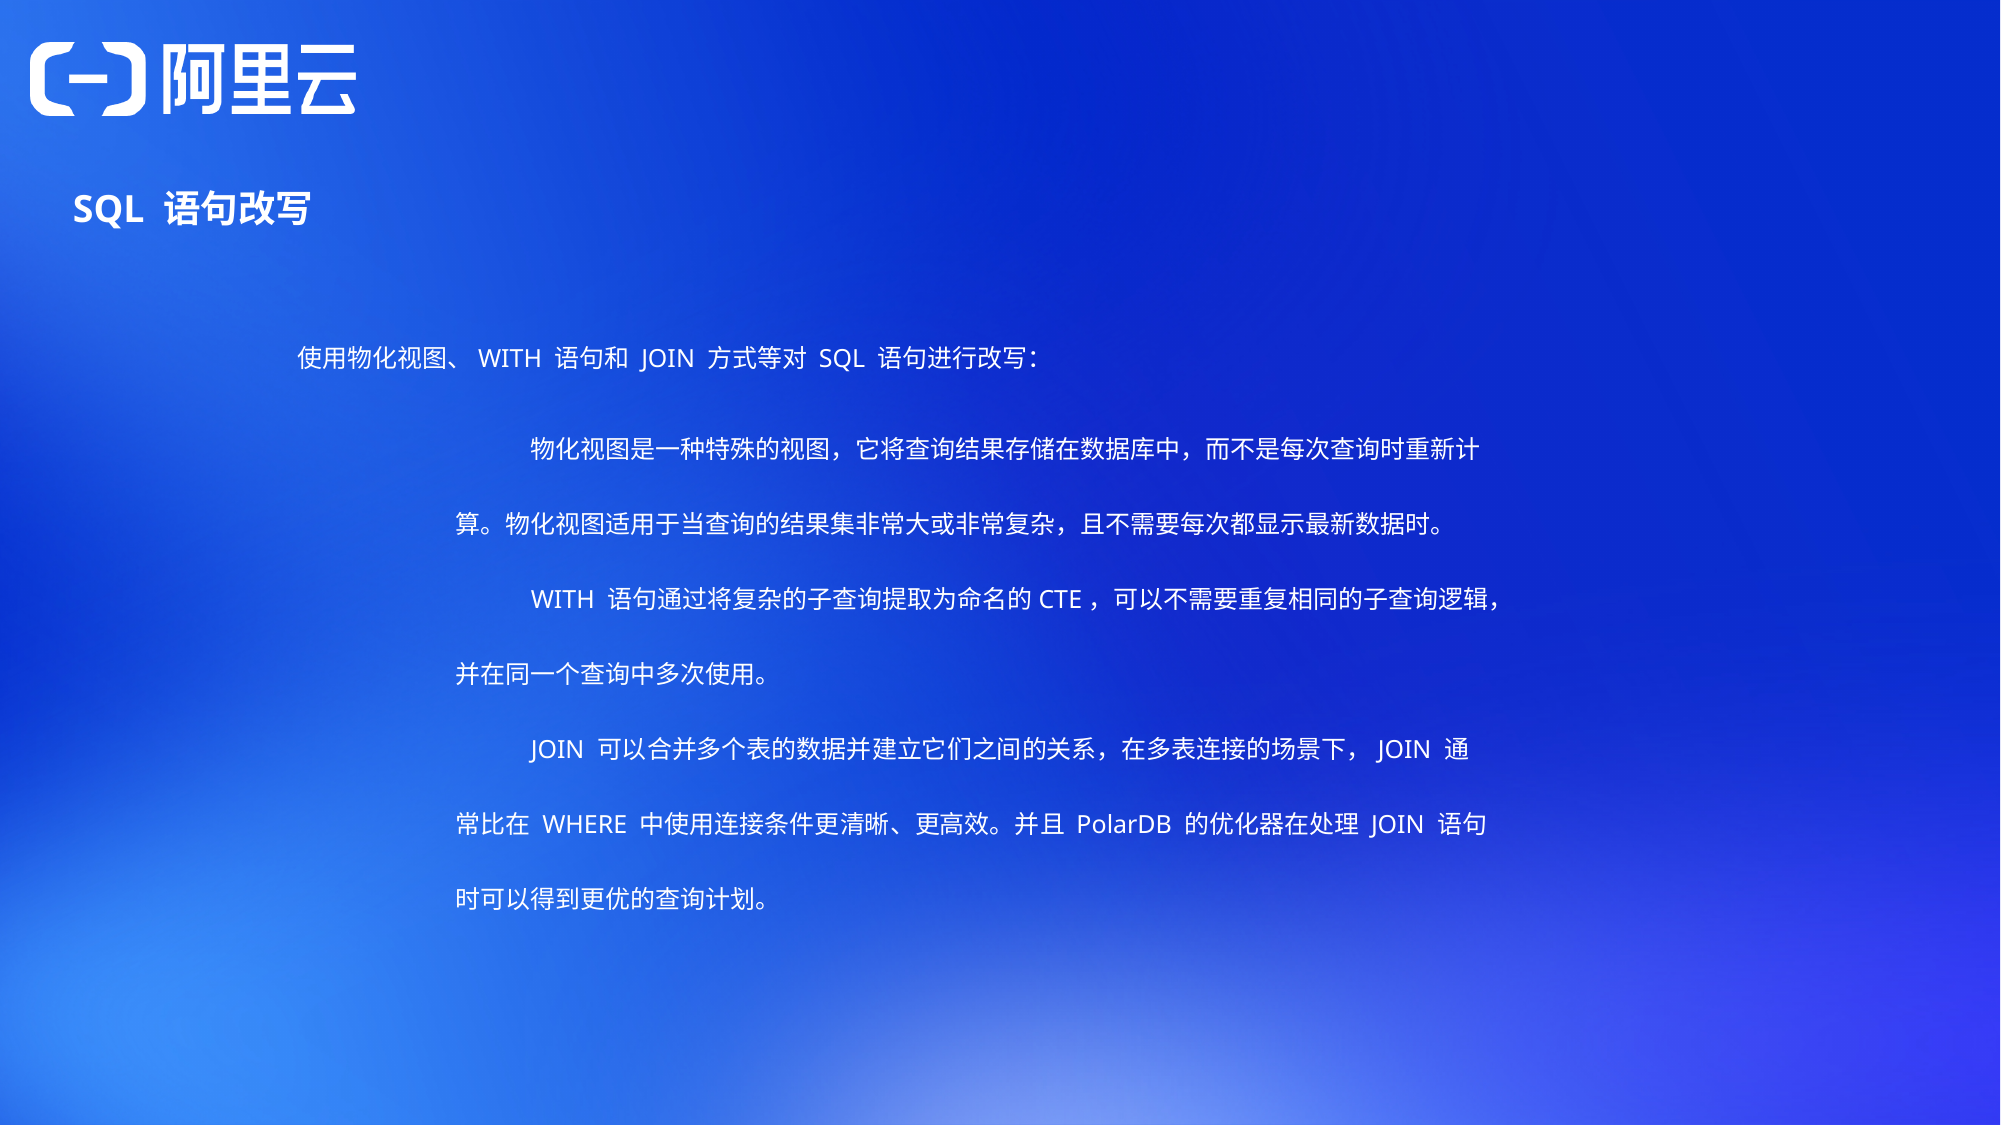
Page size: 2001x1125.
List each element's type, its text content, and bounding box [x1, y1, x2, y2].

picture [0, 0, 2001, 1125]
text_box SQL 语句改写 [58, 177, 329, 238]
text_box 物化视图是一种特殊的视图，它将查询结果存储在数据库中，而不是每次查询时重新计算。物化视图适用于当查询的结果集非常大或非常复杂，且不需要每次都显示最新数据时。 WITH 语句通过将复杂的子查询提取为命名的CTE，可以不需要重复相同的子查询逻辑，并在同一个查询中多次使用。 JOIN 可以合并多个表的数据并建立它们之间的关系，在多表连接的场景下，JOIN 通常比在 WHERE 中使用连接条件更清晰、更高效。并且 PolarDB 的优化器在处理 JOIN 语句时可以得到更优的查询计划。 [441, 380, 1505, 1047]
text_box 使用物化视图、WITH 语句和 JOIN 方式等对 SQL 语句进行改写： [150, 290, 1124, 380]
